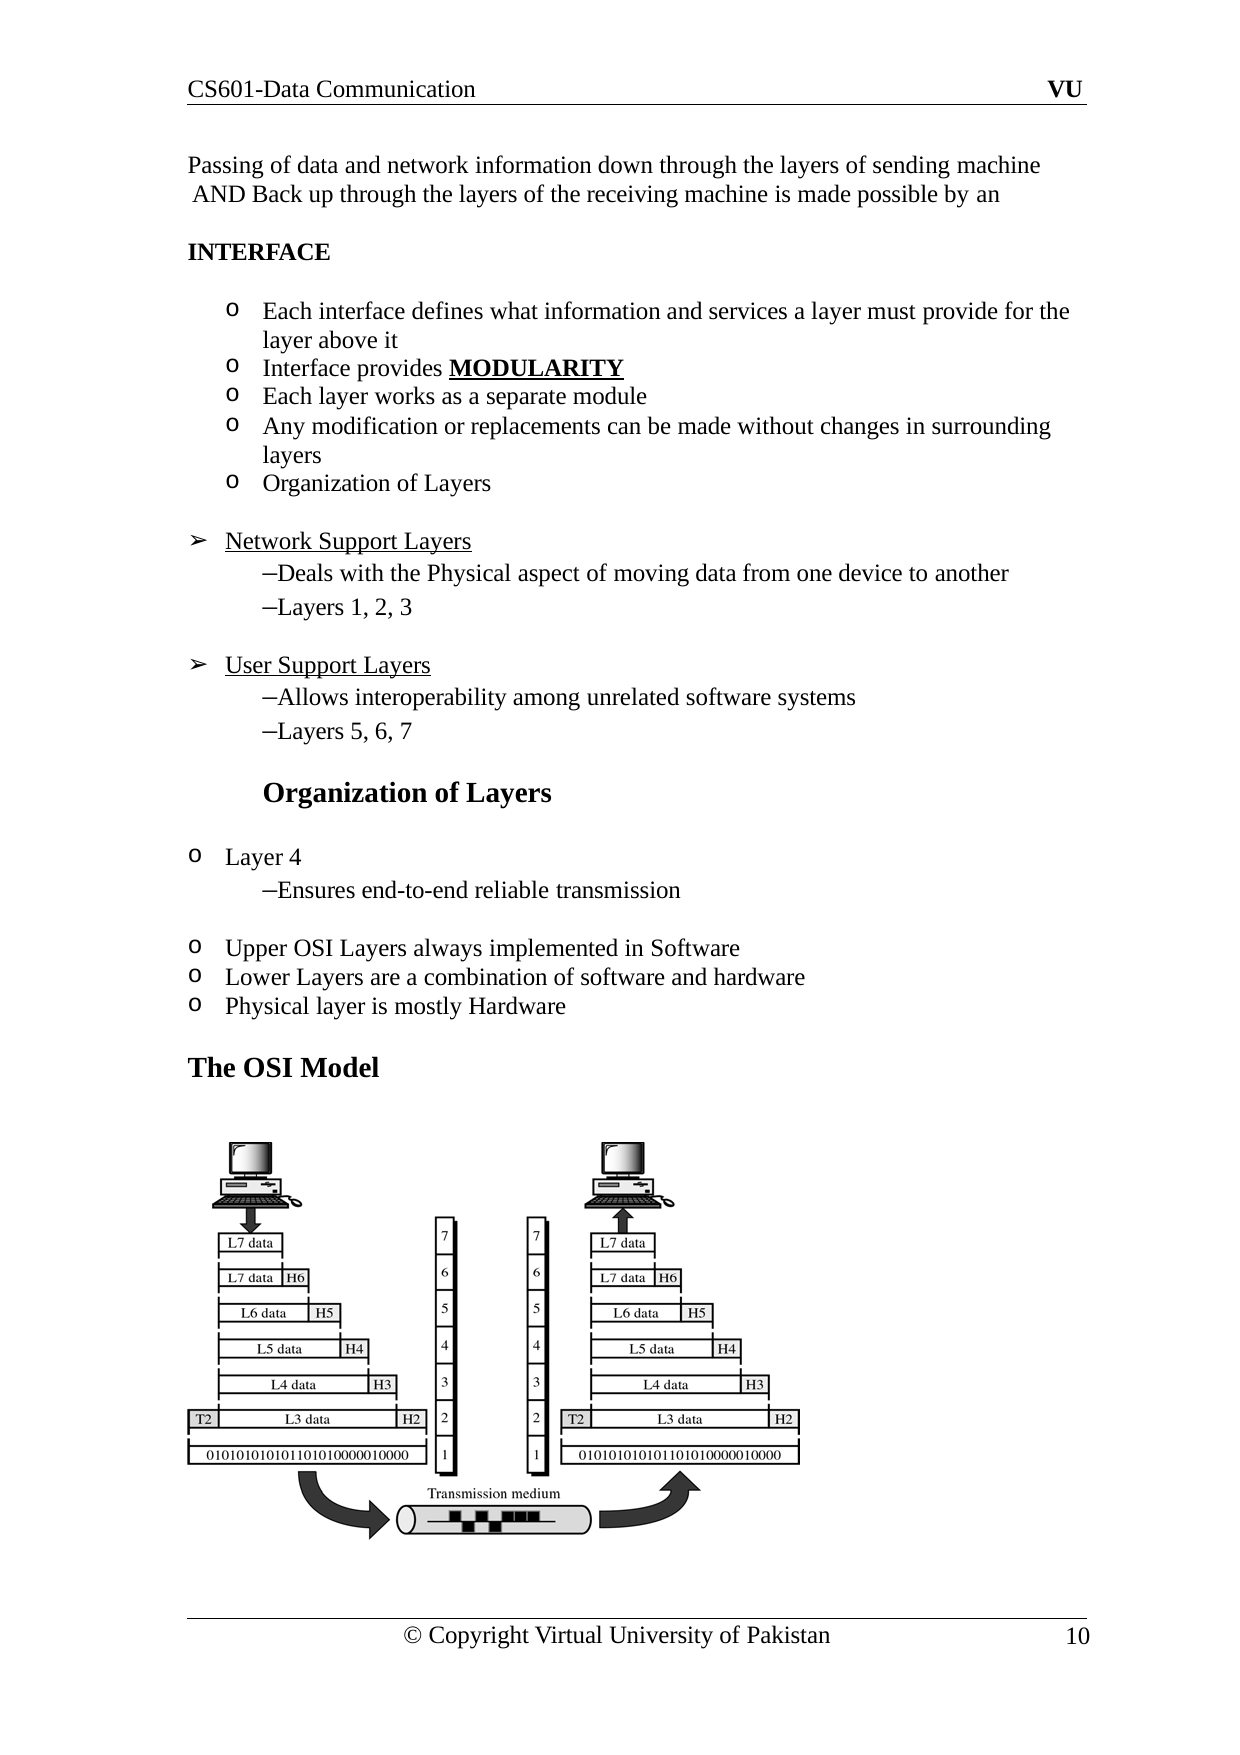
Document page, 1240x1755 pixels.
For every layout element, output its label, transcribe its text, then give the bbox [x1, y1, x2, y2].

footer © Copyright Virtual University of Pakistan [401, 1621, 840, 1755]
text_box Passing of data and network information down through the layers of sending machine AND Back up through the layers of the receiving machine is made possible by an INTERFACE Each interface defines what information and services a layer must provide for the layer above it Interface provides MODULARITY Each layer works as a separate module Any modification or replacements can be made without changes in surrounding layers Organization of Layers Network Support Layers –Deals with the Physical aspect of moving data from one device to another –Layers 1, 2, 3 User Support Layers –Allows interoperability among unrelated software systems –Layers 5, 6, 7 Organization of Layers Layer 4 –Ensures end-to-end reliable transmission Upper OSI Layers always implemented in Software Lower Layers are a combination of software and hardware Physical layer is mostly Hardware The OSI Model [185, 149, 1079, 1084]
text_box [187, 1142, 800, 1540]
text_box CS601-Data Communication [185, 72, 481, 103]
text_box VU [1045, 72, 1086, 103]
slide_number 10 [1048, 1621, 1095, 1755]
